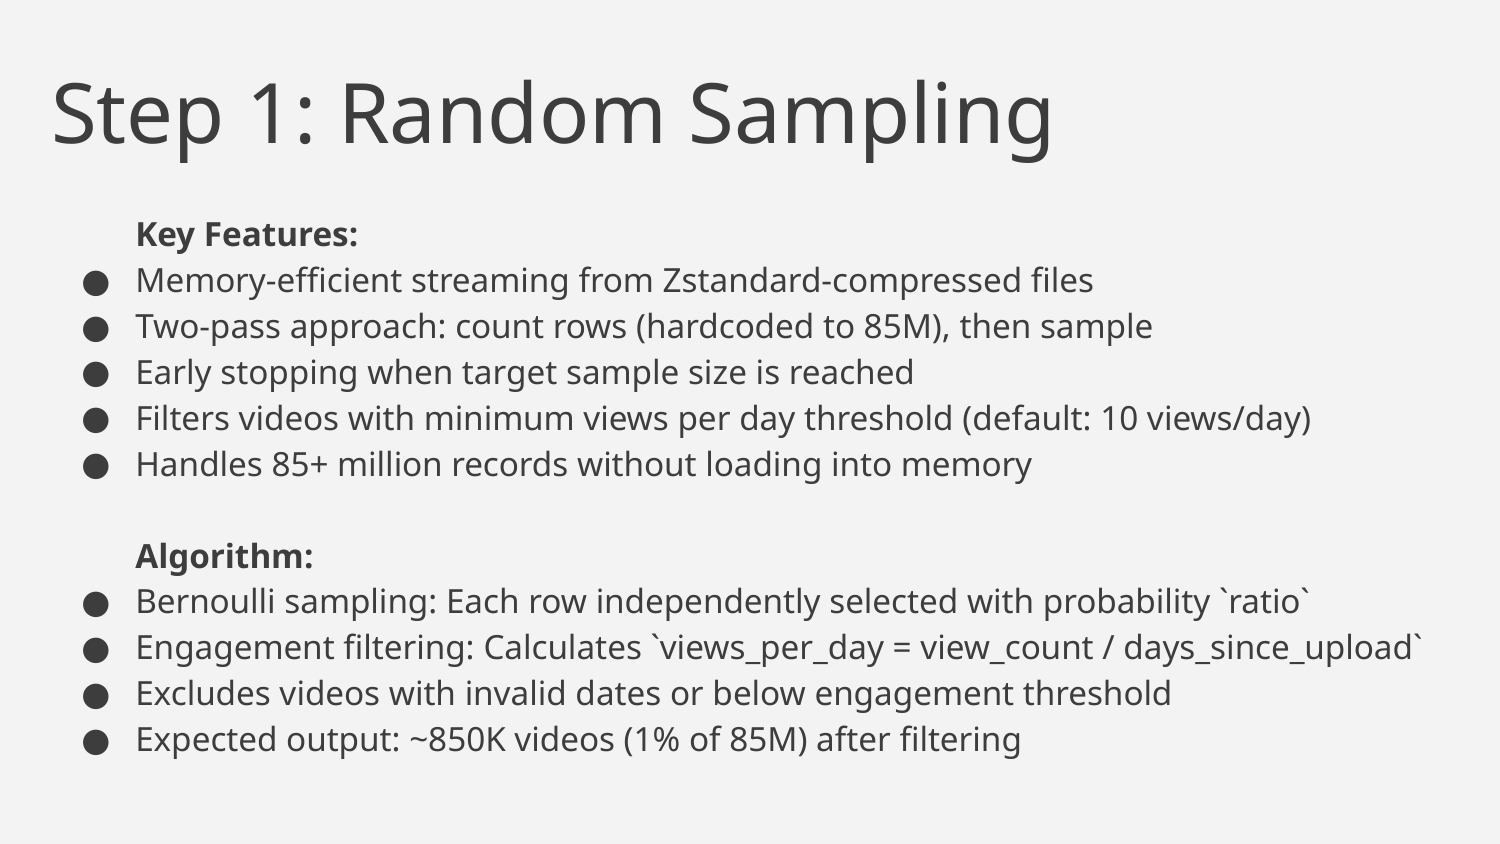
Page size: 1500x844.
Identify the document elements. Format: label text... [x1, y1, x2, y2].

list Key Features: Memory-efficient streaming from Zstandard-compressed files Two-pass approach: count rows (hardcoded to 85M), then sample Early stopping when target sample size is reached Filters videos with minimum views per day threshold (default: 10 views/day) Handles 85+ million records without loading into memory Algorithm: Bernoulli sampling: Each row independently selected with probability `ratio` Engagement filtering: Calculates `views_per_day = view_count / days_since_upload` Excludes videos with invalid dates or below engagement threshold Expected output: ~850K videos (1% of 85M) after filtering [60, 207, 1449, 774]
title Step 1: Random Sampling [51, 72, 1449, 167]
